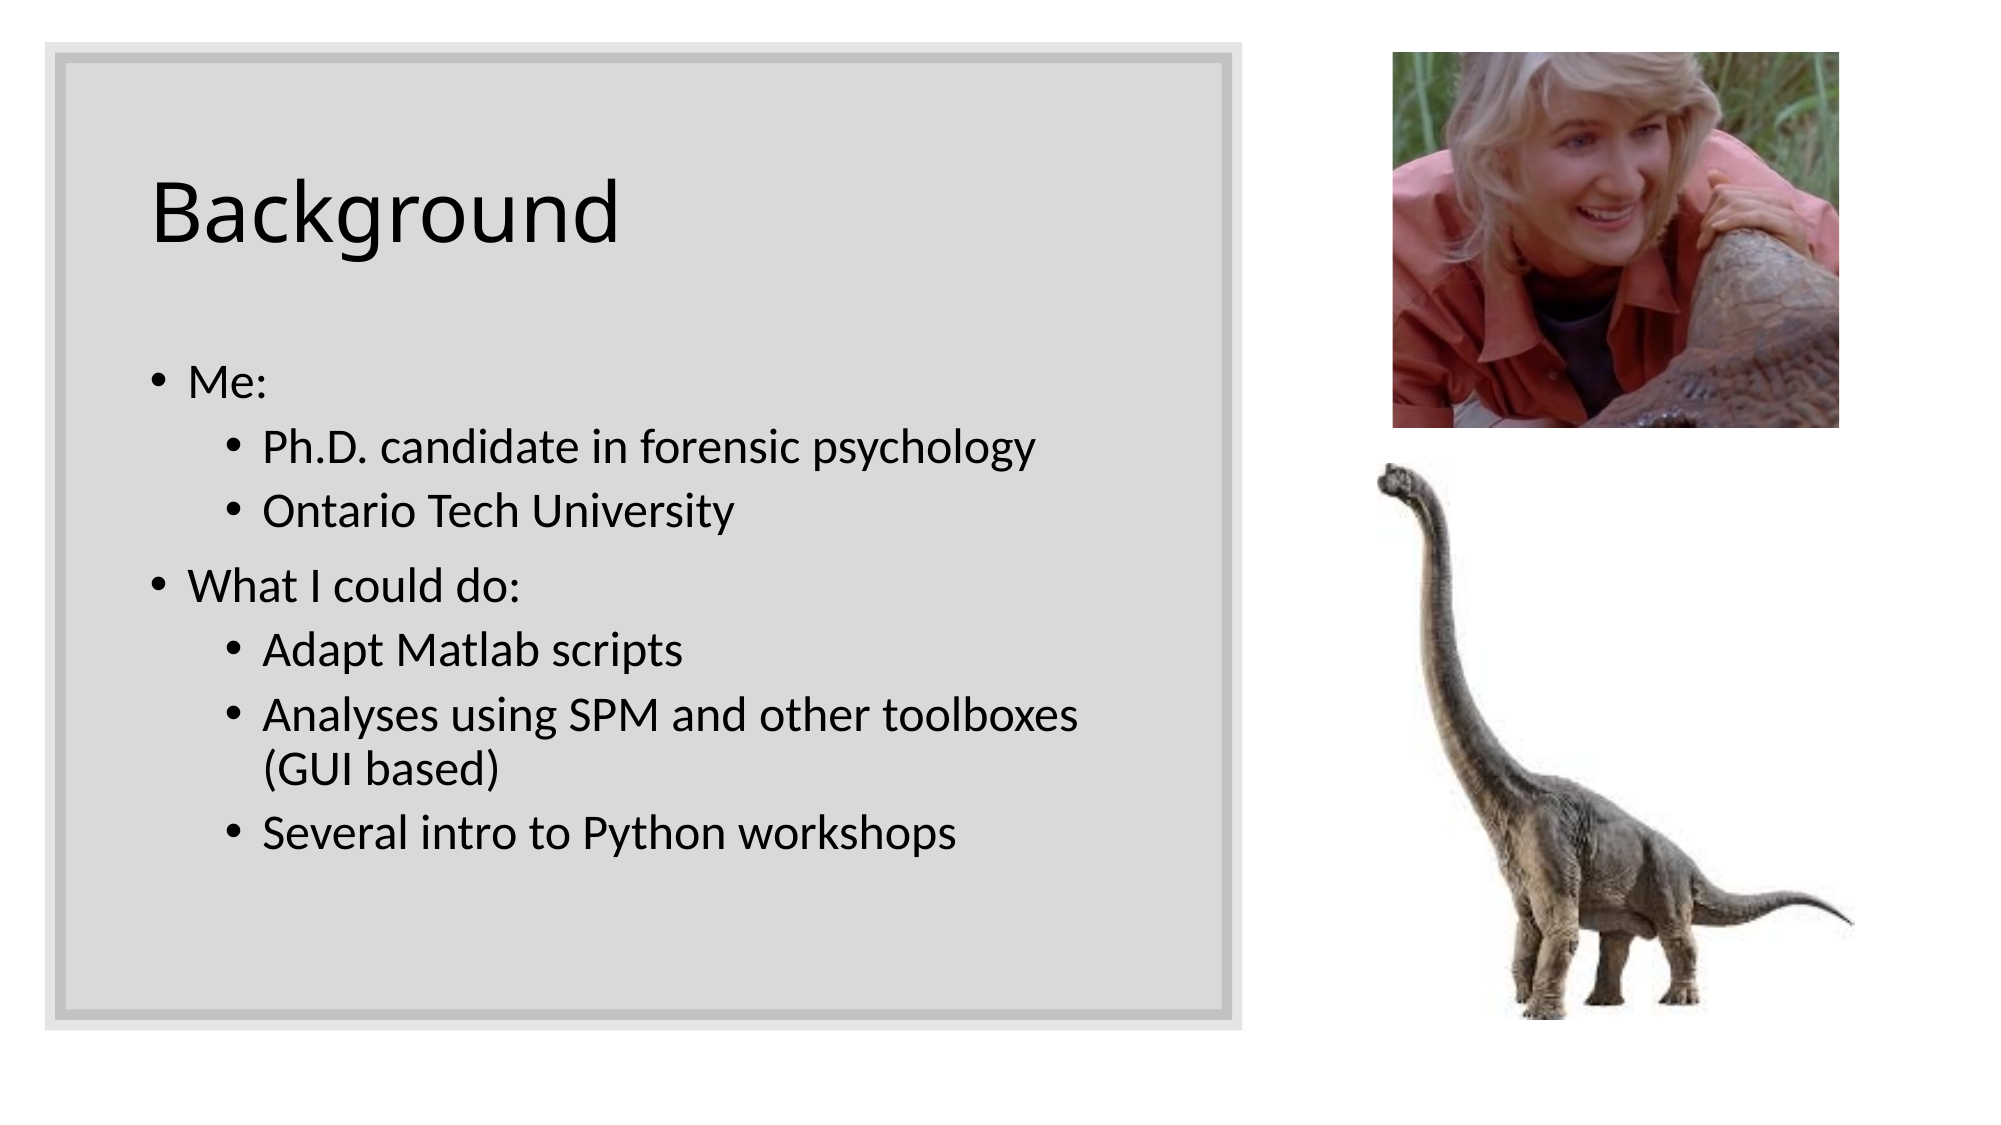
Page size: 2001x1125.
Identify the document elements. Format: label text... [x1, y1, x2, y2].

picture [1377, 463, 1855, 1020]
list Me: Ph.D. candidate in forensic psychology Ontario Tech University What I could do: Adapt Matlab scripts Analyses using SPM and other toolboxes (GUI based) Several intro to Python workshops [134, 348, 1153, 943]
title Background [134, 105, 1153, 326]
text_box [54, 52, 1233, 1021]
picture [1392, 52, 1840, 428]
